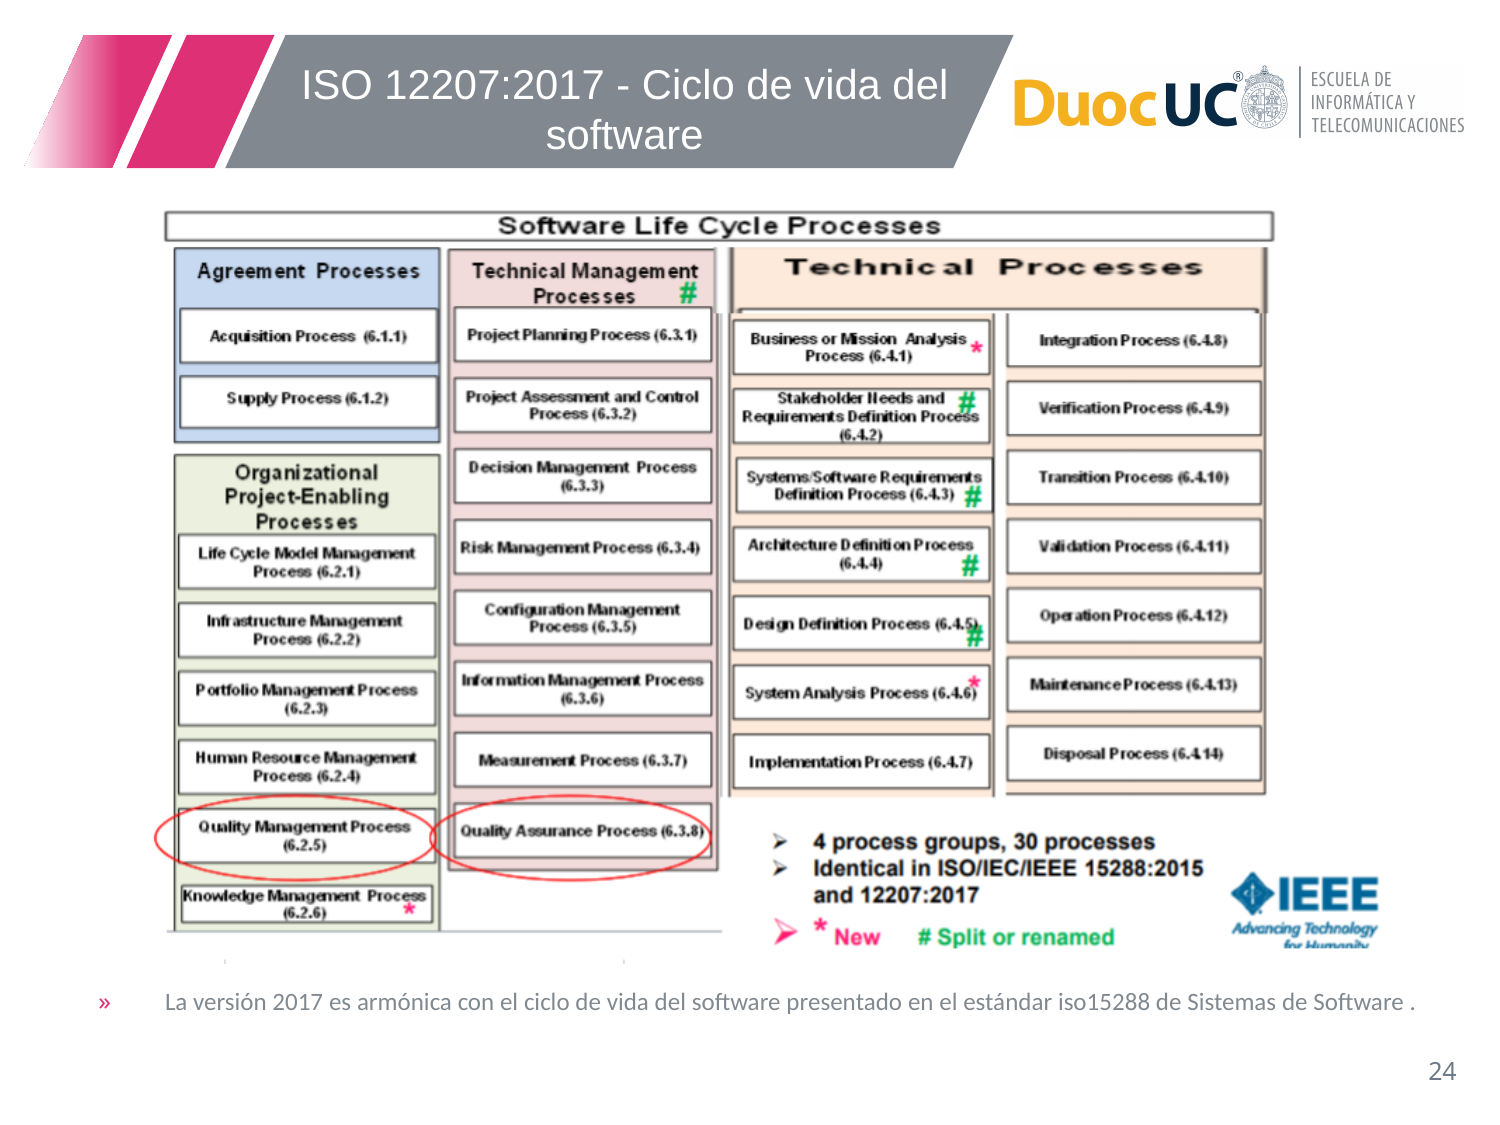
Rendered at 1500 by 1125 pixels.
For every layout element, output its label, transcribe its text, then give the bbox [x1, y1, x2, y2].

picture [1013, 63, 1465, 140]
list La versión 2017 es armónica con el ciclo de vida del software presentado en el estándar iso15288 de Sistemas de Software . [75, 981, 1479, 1074]
text_box ISO 12207:2017 - Ciclo de vida del software [255, 50, 995, 165]
picture [150, 207, 1404, 964]
